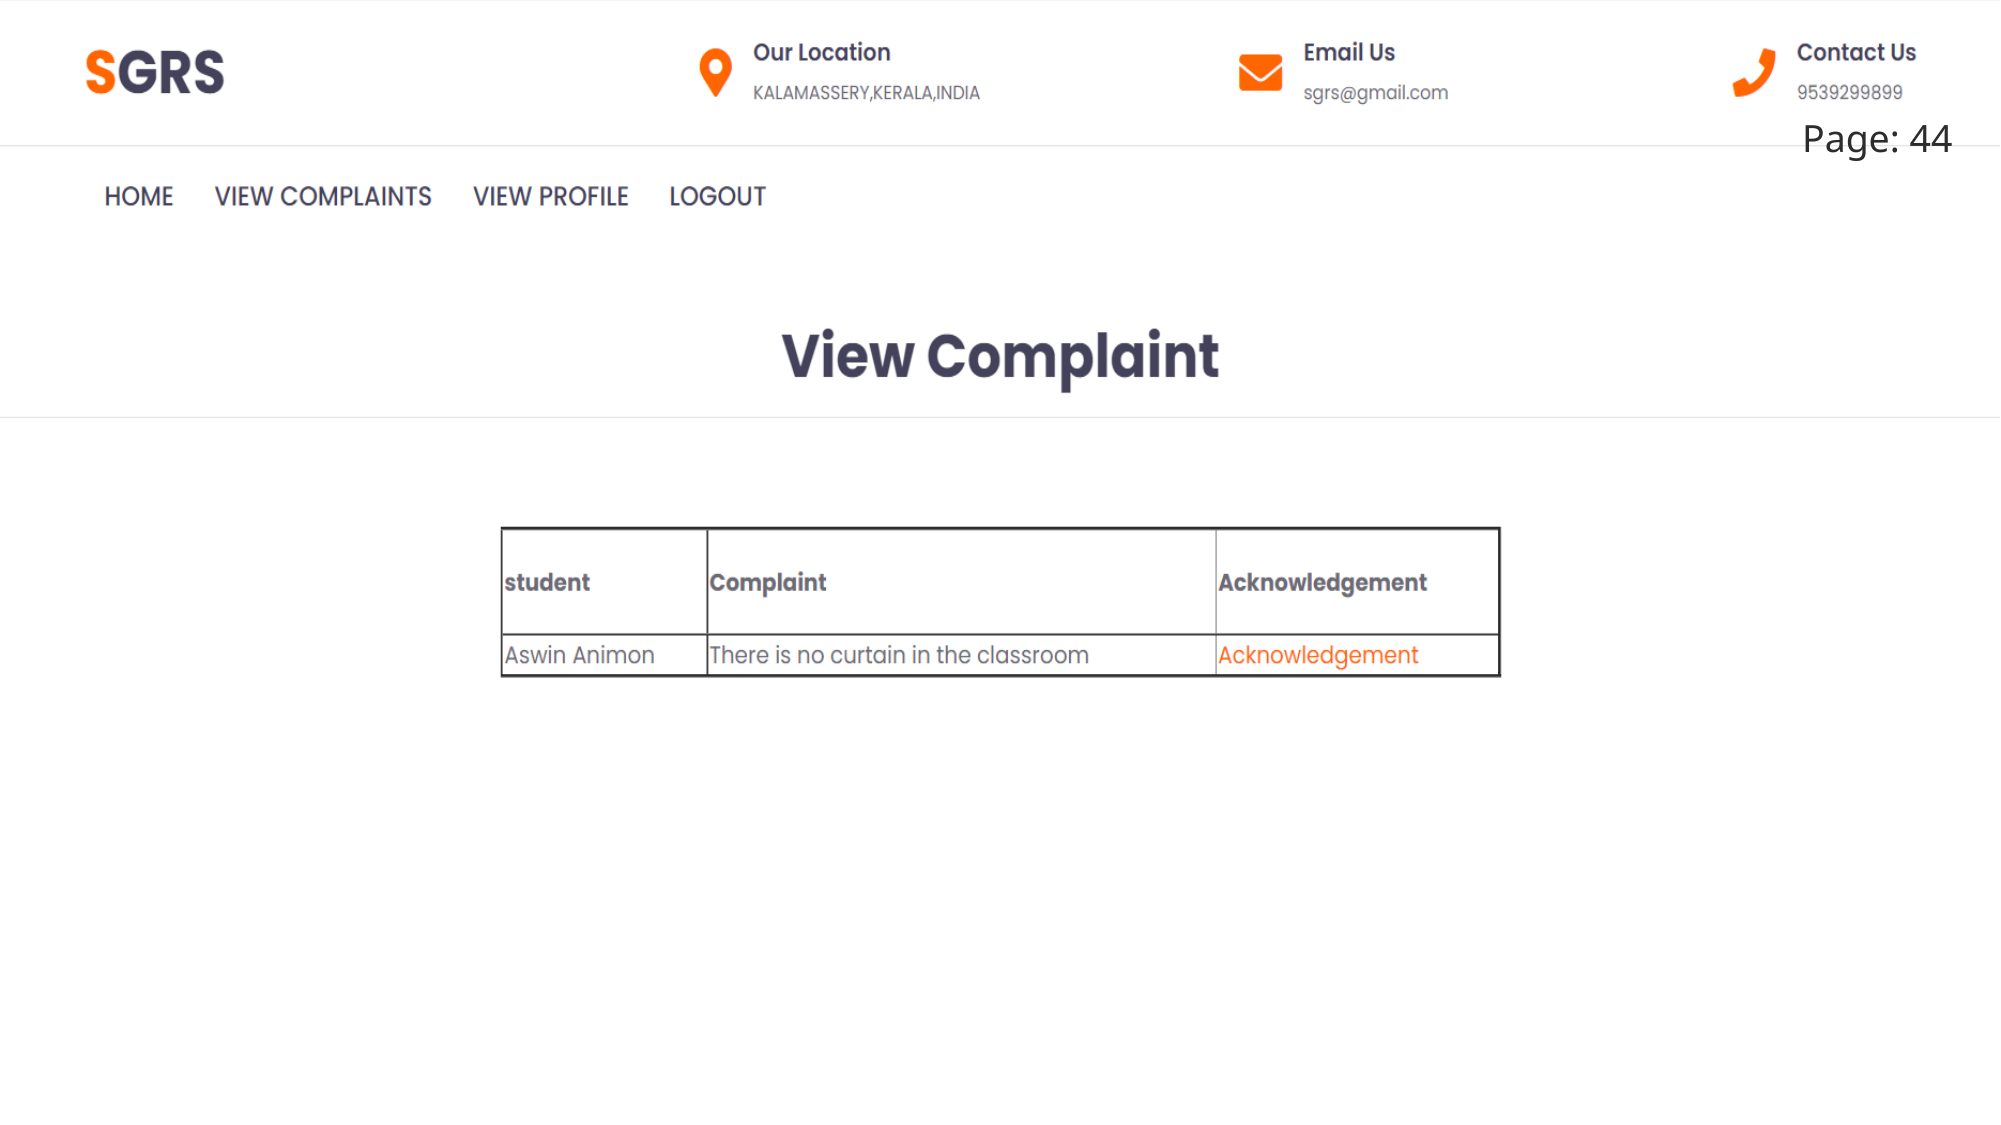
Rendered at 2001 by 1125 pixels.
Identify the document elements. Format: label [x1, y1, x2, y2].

list [0, 0, 2000, 1125]
